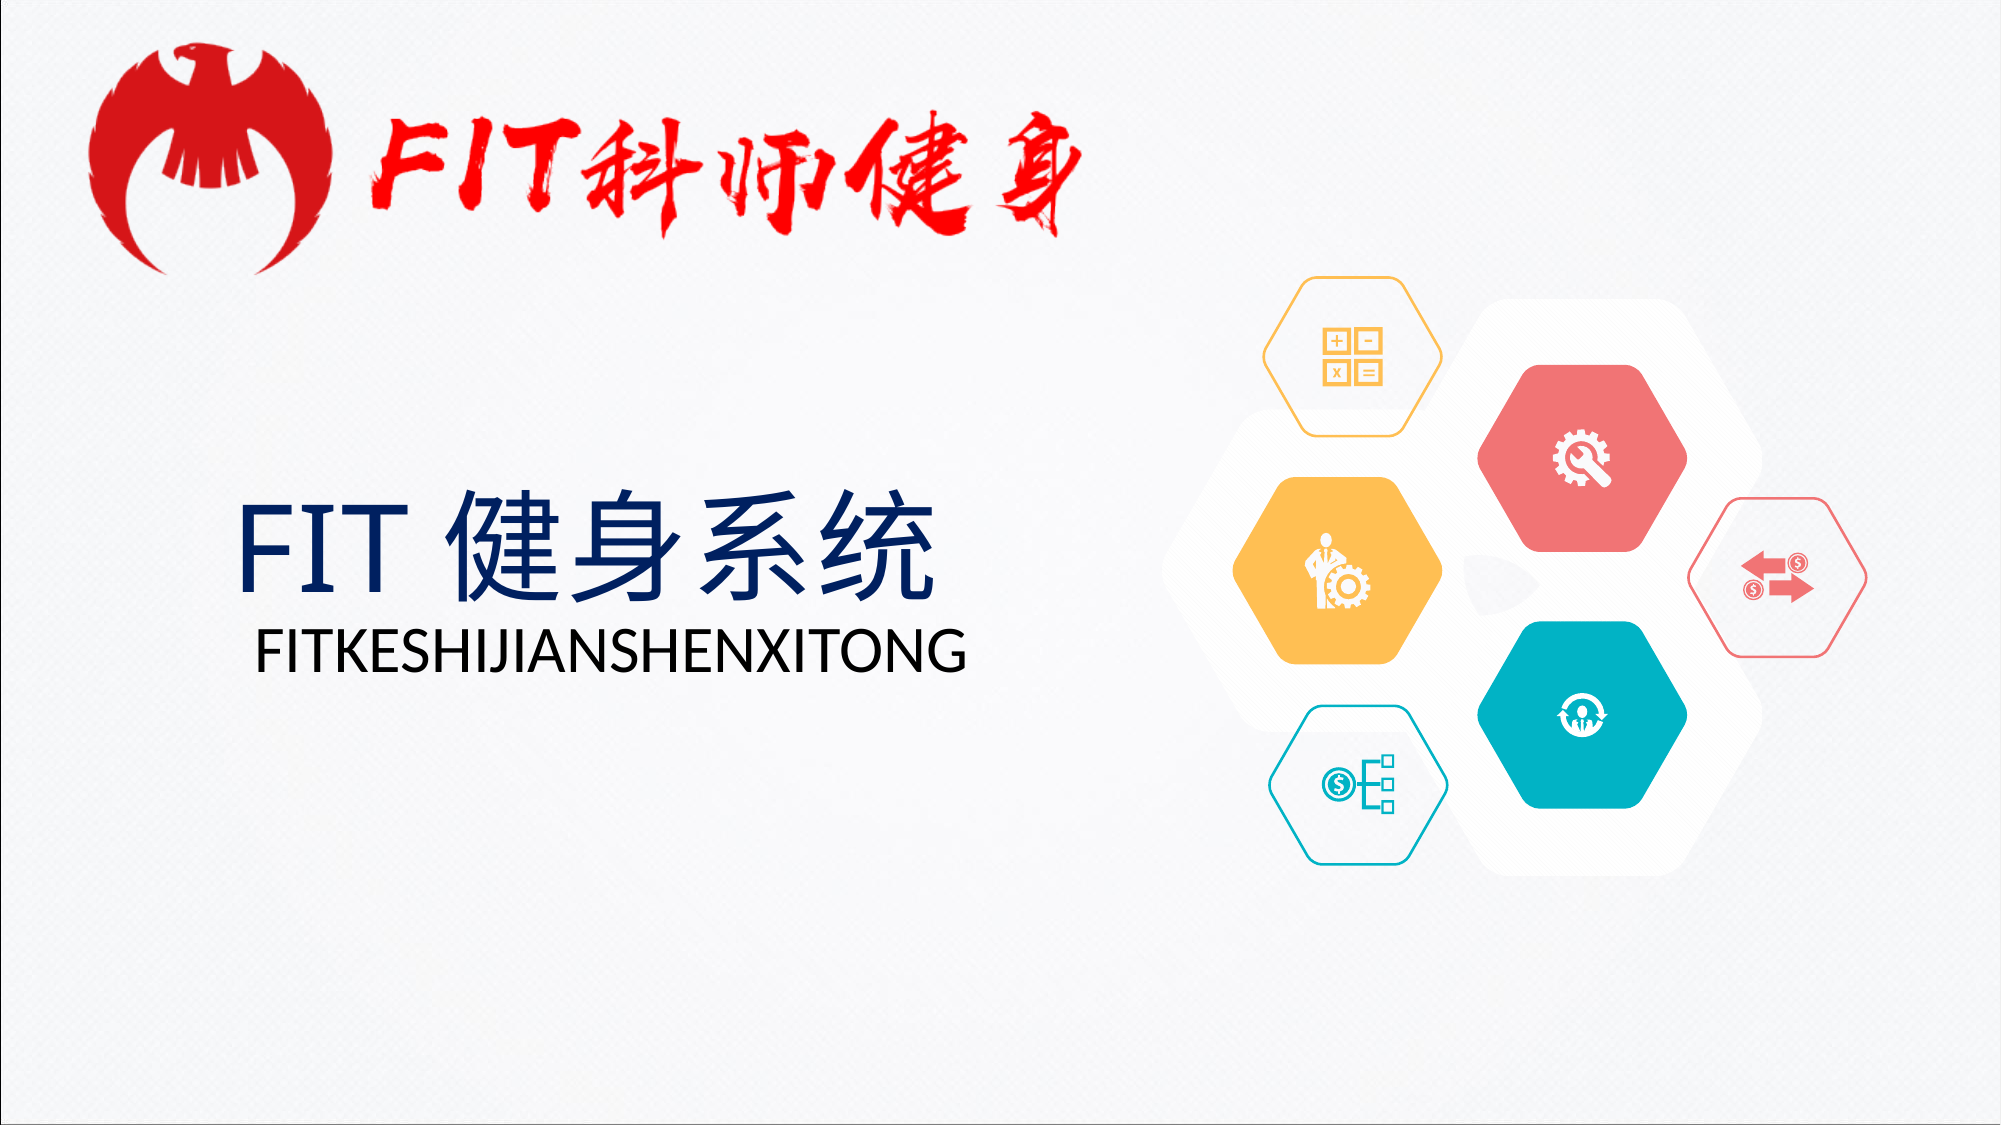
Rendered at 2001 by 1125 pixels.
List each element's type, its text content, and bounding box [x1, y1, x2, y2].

text_box [1552, 429, 1610, 487]
text_box [1263, 277, 1442, 437]
text_box [1477, 621, 1688, 809]
text_box [1401, 298, 1763, 622]
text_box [1321, 754, 1395, 815]
picture [0, 0, 2001, 1125]
text_box [1477, 364, 1688, 552]
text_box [1556, 693, 1608, 738]
text_box [1218, 409, 1424, 477]
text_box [1231, 477, 1444, 665]
text_box [1187, 545, 1495, 732]
text_box FITKESHIJIANSHENXITONG [239, 598, 1062, 694]
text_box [1687, 498, 1867, 657]
text_box [1420, 586, 1763, 877]
text_box [1570, 445, 1612, 488]
text_box [1269, 705, 1448, 865]
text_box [1322, 327, 1383, 387]
text_box FIT健身系统 [216, 462, 1264, 625]
